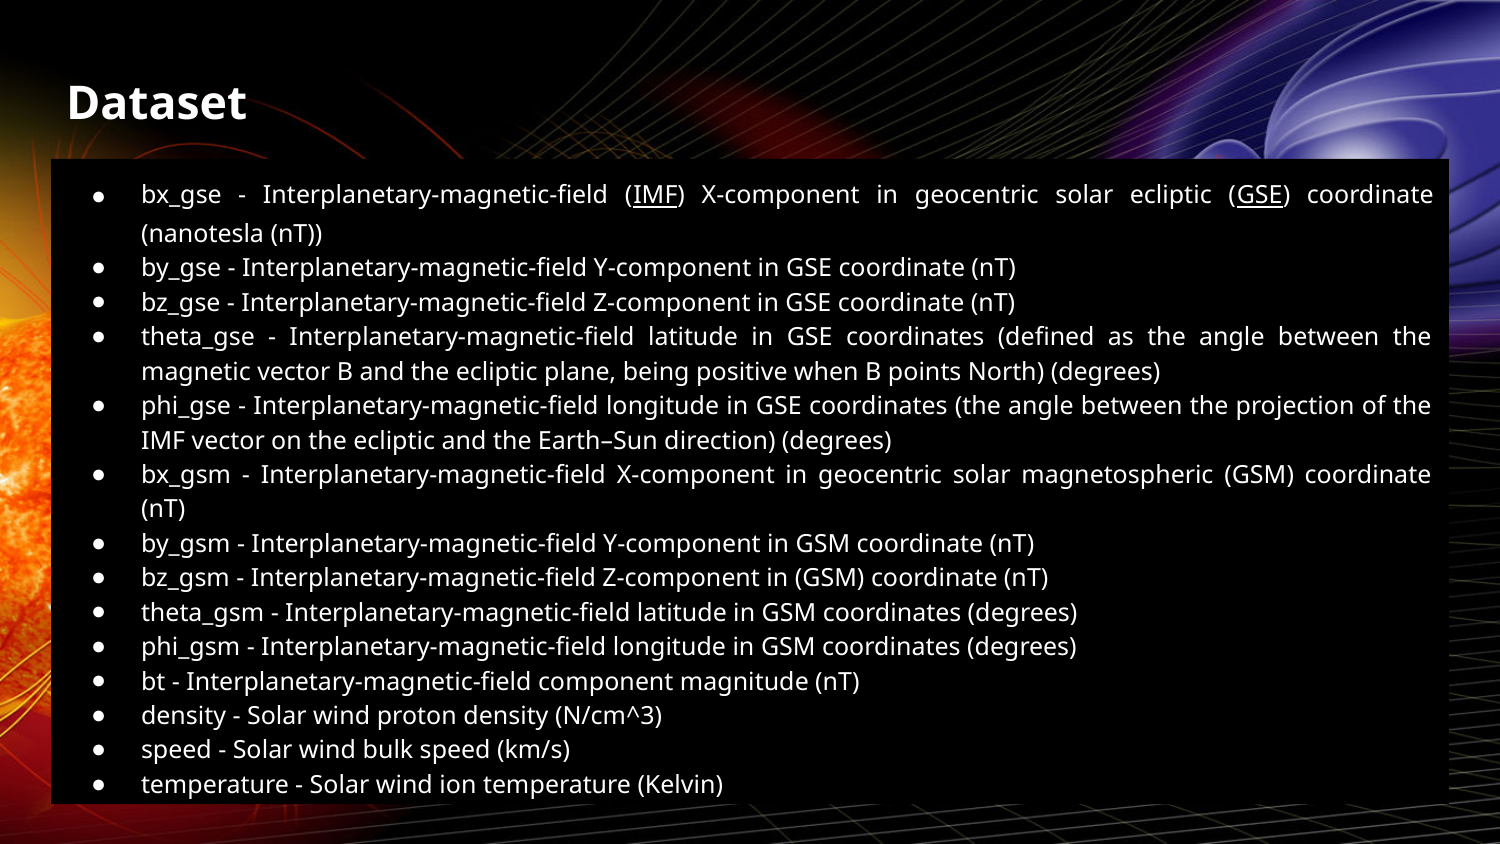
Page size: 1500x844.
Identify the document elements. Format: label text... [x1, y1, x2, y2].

title Dataset [51, 54, 1449, 149]
list bx_gse - Interplanetary-magnetic-field (IMF) X-component in geocentric solar ecliptic (GSE) coordinate (nanotesla (nT)) by_gse - Interplanetary-magnetic-field Y-component in GSE coordinate (nT) bz_gse - Interplanetary-magnetic-field Z-component in GSE coordinate (nT) theta_gse - Interplanetary-magnetic-field latitude in GSE coordinates (defined as the angle between the magnetic vector B and the ecliptic plane, being positive when B points North) (degrees) phi_gse - Interplanetary-magnetic-field longitude in GSE coordinates (the angle between the projection of the IMF vector on the ecliptic and the Earth–Sun direction) (degrees) bx_gsm - Interplanetary-magnetic-field X-component in geocentric solar magnetospheric (GSM) coordinate (nT) by_gsm - Interplanetary-magnetic-field Y-component in GSM coordinate (nT) bz_gsm - Interplanetary-magnetic-field Z-component in (GSM) coordinate (nT) theta_gsm - Interplanetary-magnetic-field latitude in GSM coordinates (degrees) phi_gsm - Interplanetary-magnetic-field longitude in GSM coordinates (degrees) bt - Interplanetary-magnetic-field component magnitude (nT) density - Solar wind proton density (N/cm^3) speed - Solar wind bulk speed (km/s) temperature - Solar wind ion temperature (Kelvin) [51, 158, 1449, 805]
picture [0, 0, 1500, 844]
